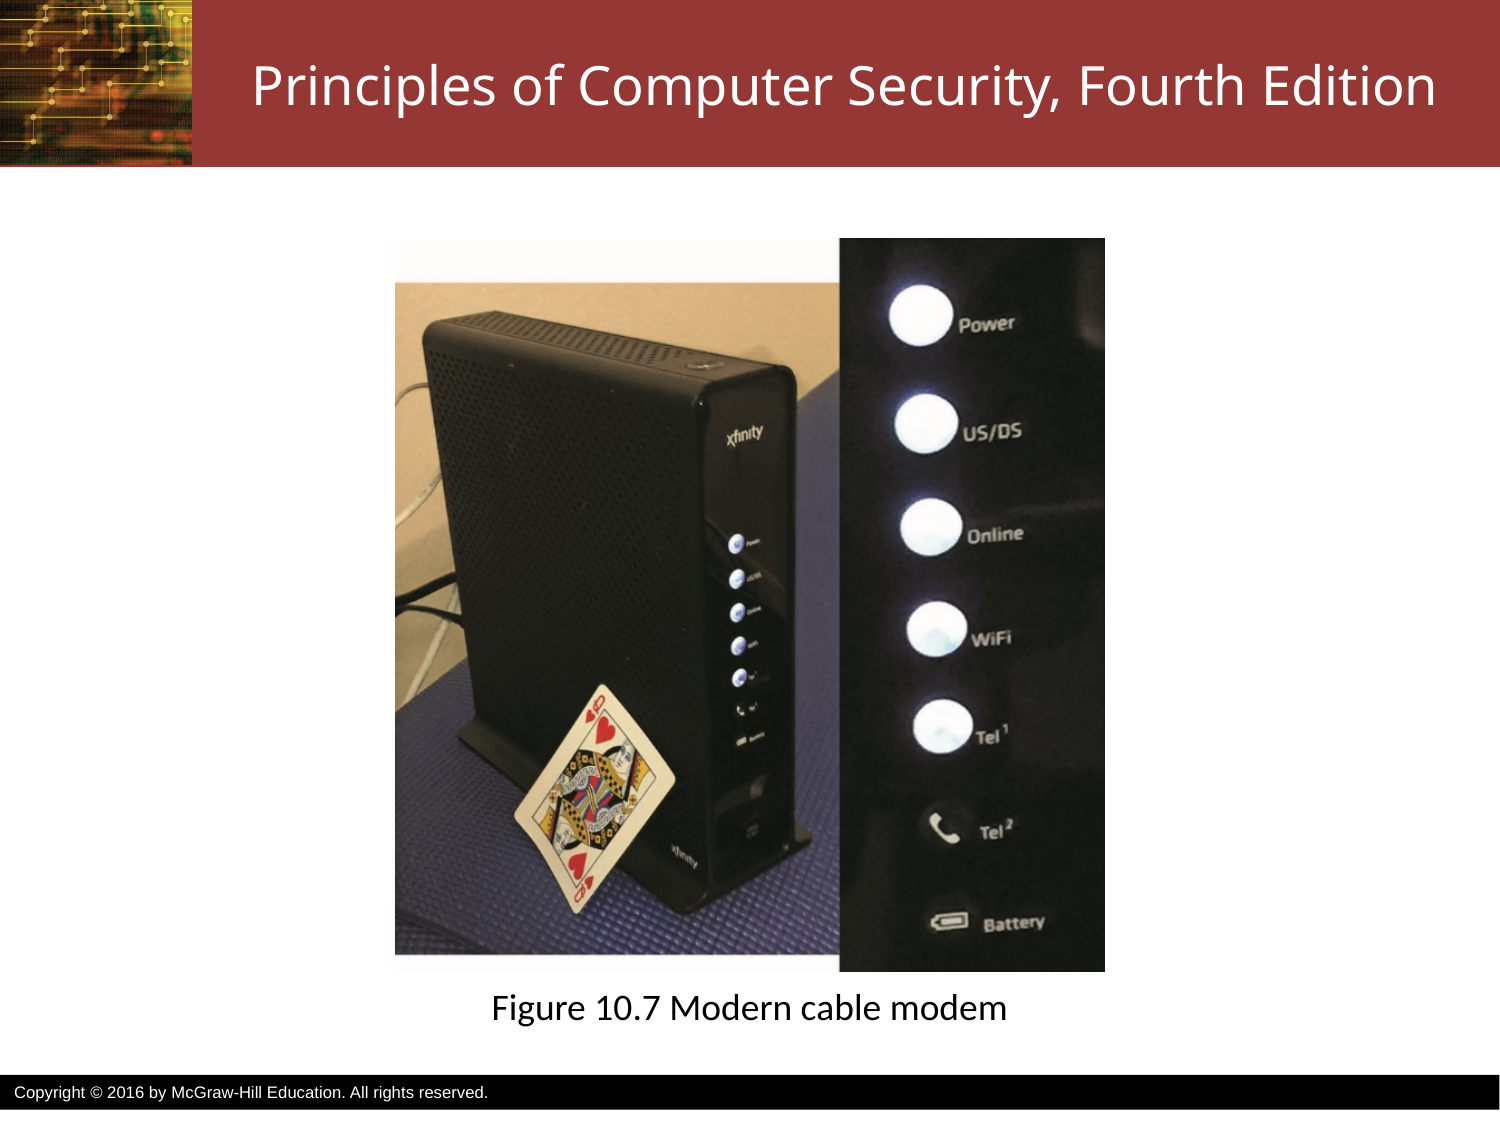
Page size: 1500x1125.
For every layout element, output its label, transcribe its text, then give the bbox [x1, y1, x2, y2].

picture [395, 238, 1105, 972]
list Figure 10.7 Modern cable modem [99, 975, 1400, 1050]
picture [0, 0, 192, 165]
